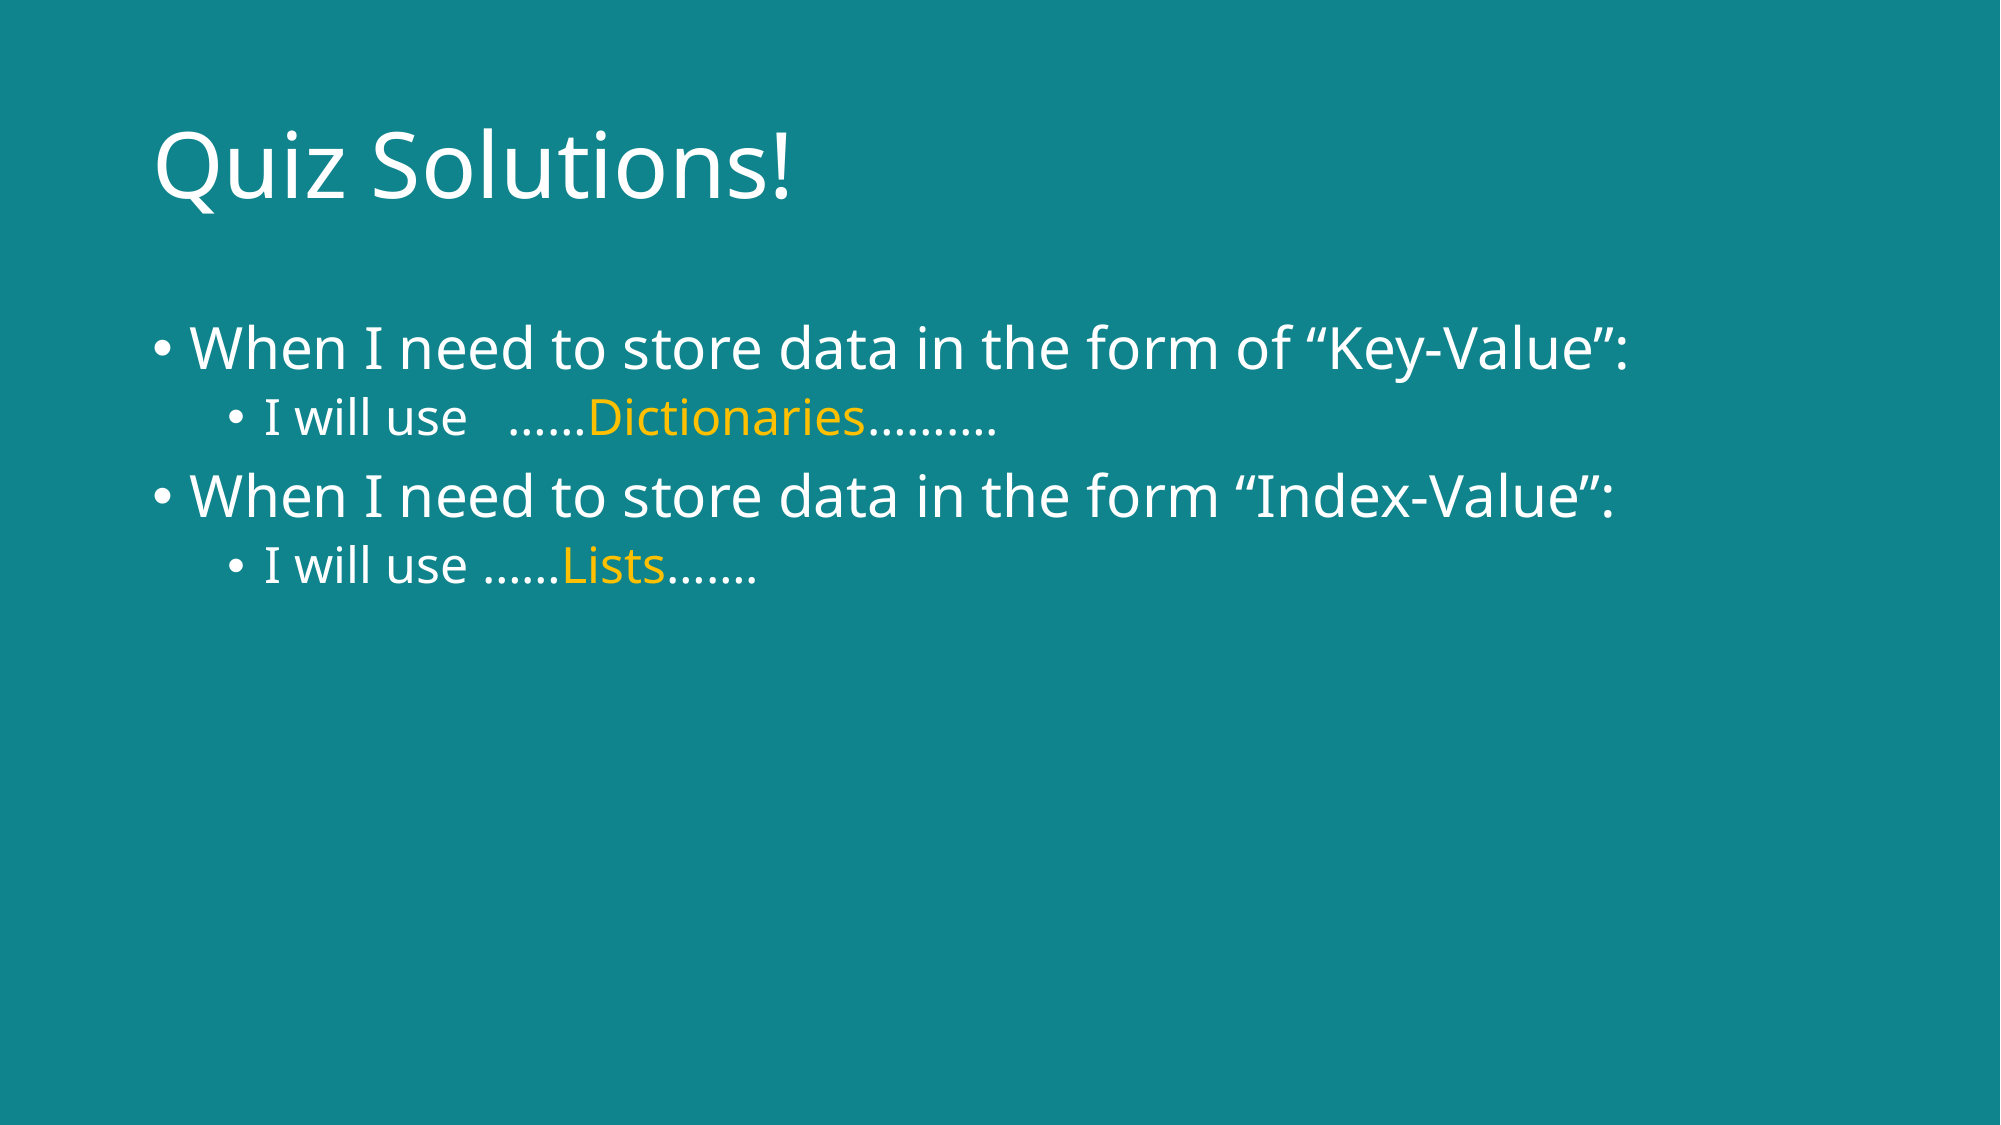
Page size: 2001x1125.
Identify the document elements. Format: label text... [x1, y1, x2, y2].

list When I need to store data in the form of “Key-Value”: I will use ……Dictionaries………. When I need to store data in the form “Index-Value”: I will use ……Lists……. [137, 311, 1863, 1026]
title Quiz Solutions! [137, 59, 1863, 278]
